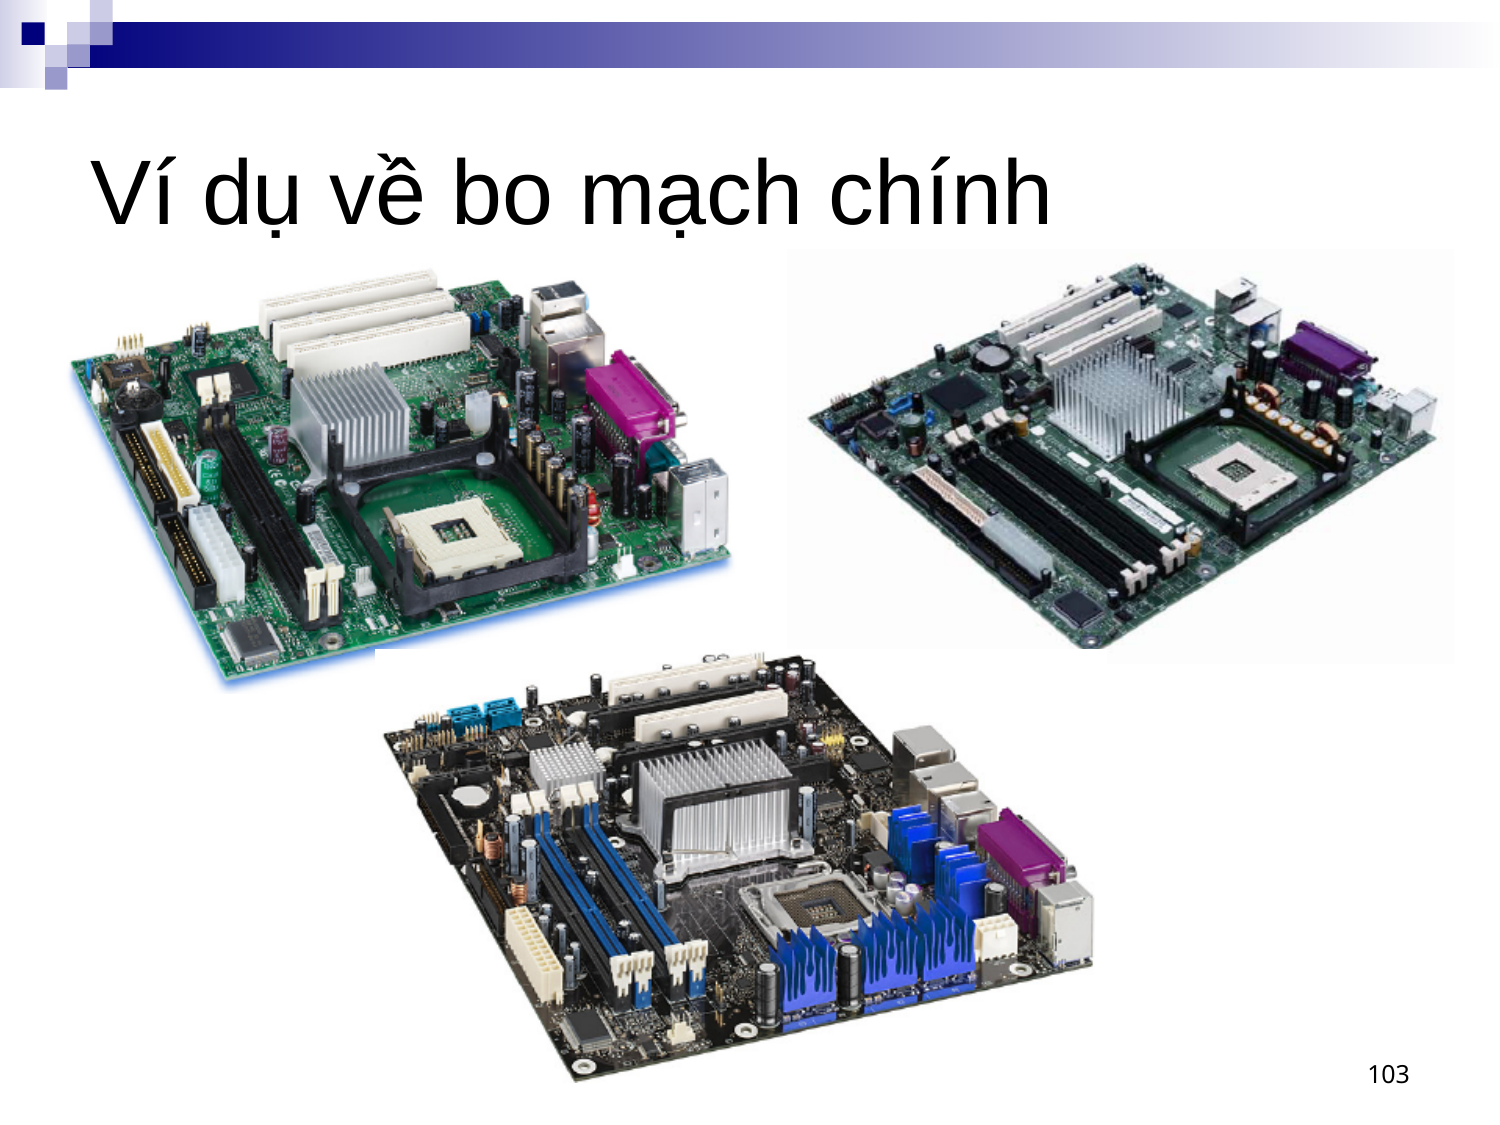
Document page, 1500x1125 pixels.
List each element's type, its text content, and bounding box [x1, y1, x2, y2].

slide_number 103 [1074, 1024, 1426, 1101]
title Ví dụ về bo mạch chính [74, 74, 1426, 301]
picture [62, 249, 1454, 1084]
